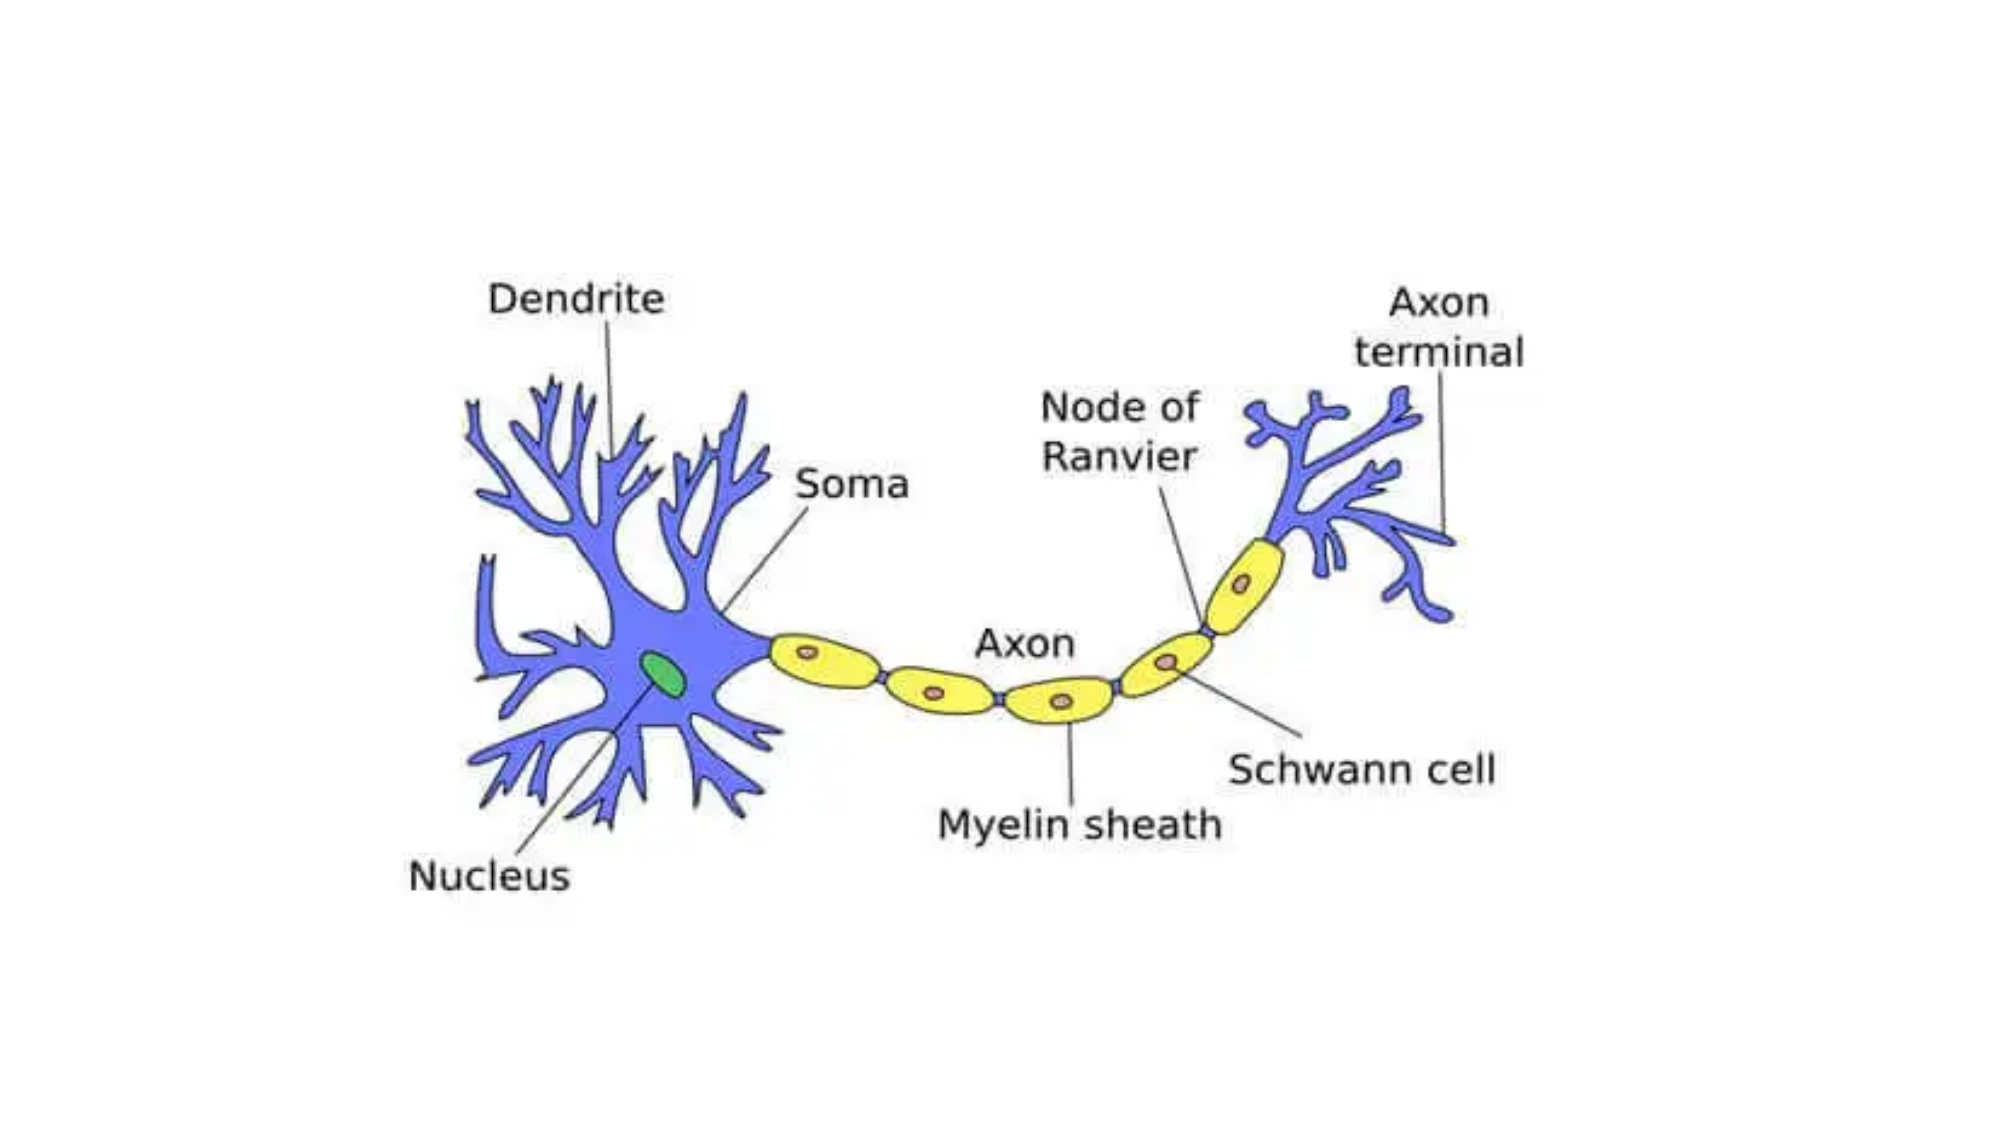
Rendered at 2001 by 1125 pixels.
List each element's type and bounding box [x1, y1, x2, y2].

picture [354, 54, 1572, 1071]
